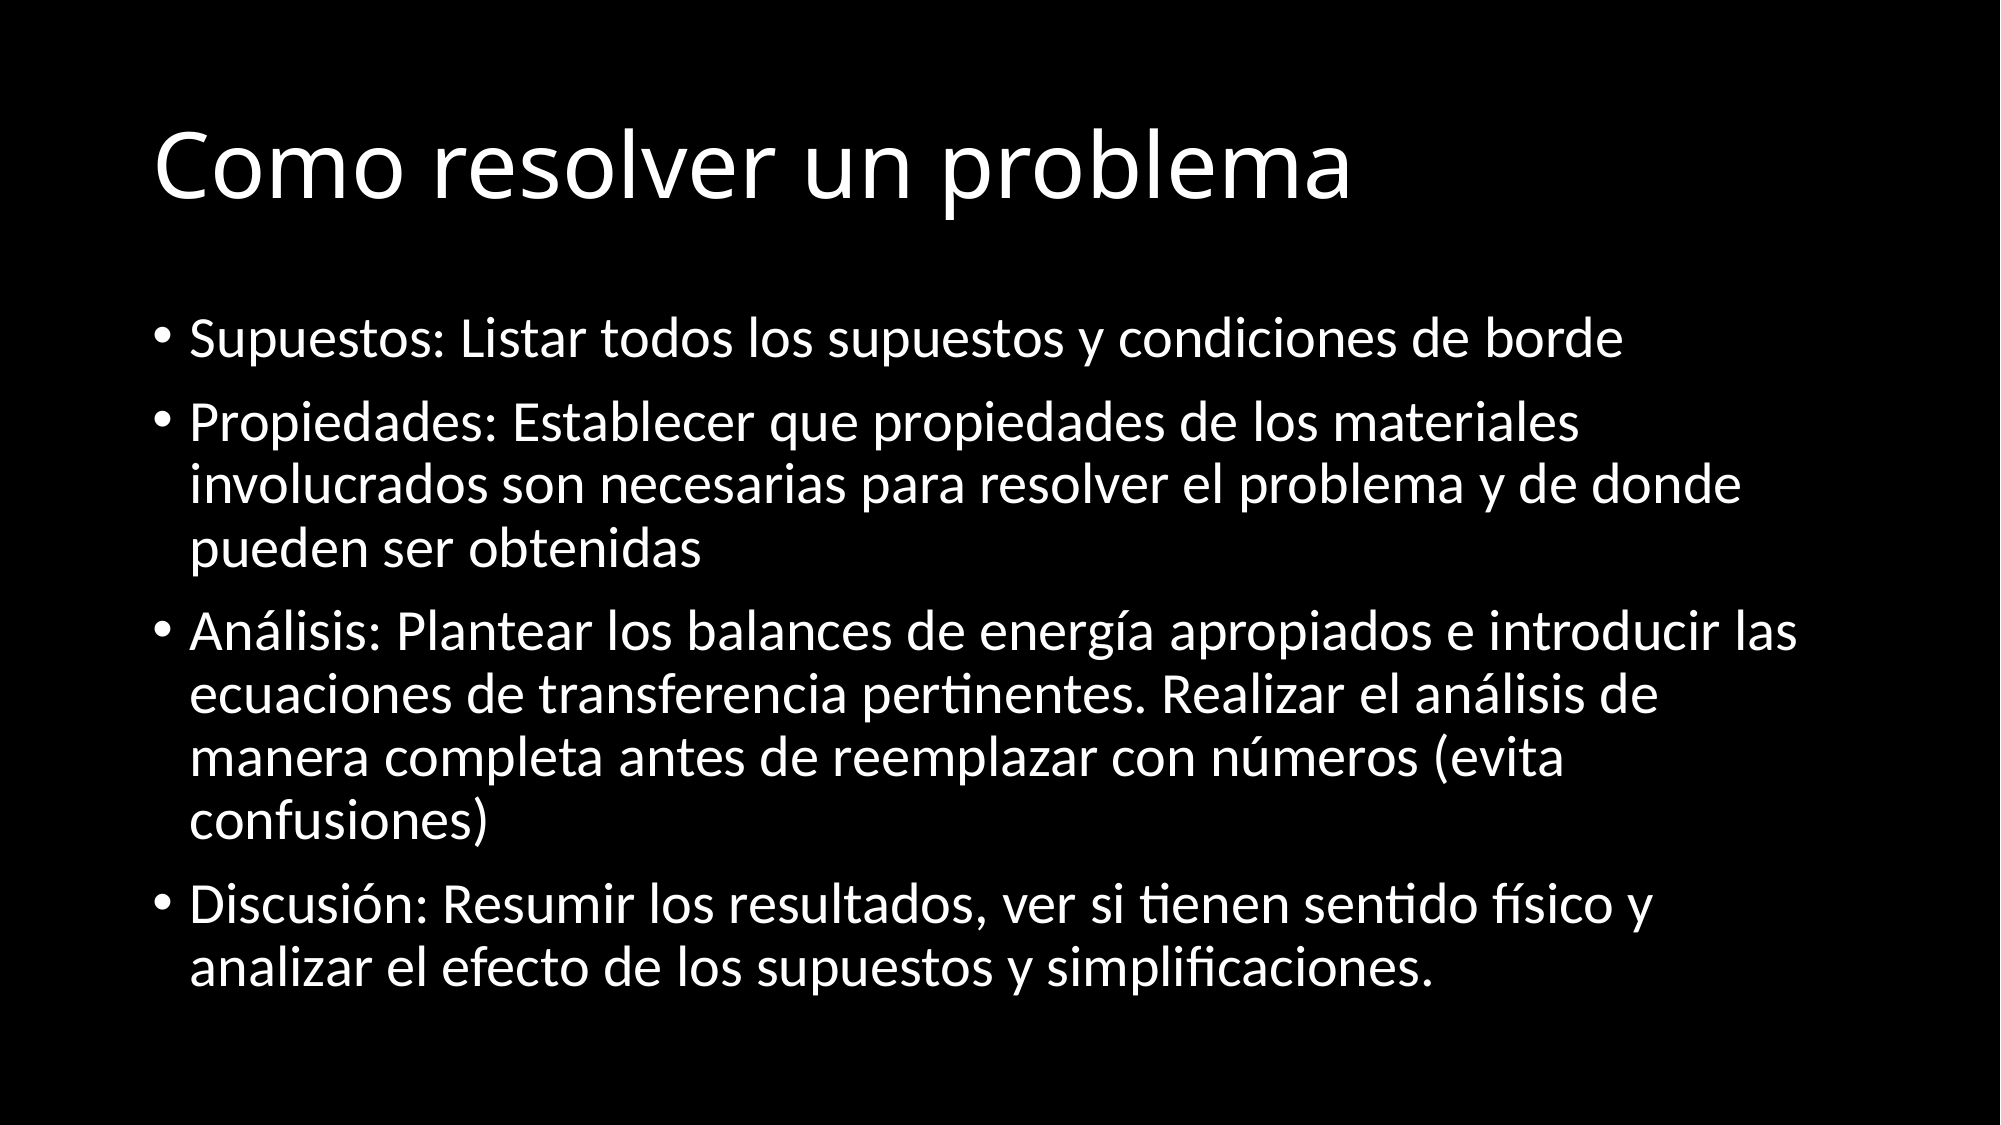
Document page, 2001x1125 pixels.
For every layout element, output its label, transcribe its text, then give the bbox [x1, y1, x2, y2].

title Como resolver un problema [137, 59, 1863, 278]
list Supuestos: Listar todos los supuestos y condiciones de borde Propiedades: Establecer que propiedades de los materiales involucrados son necesarias para resolver el problema y de donde pueden ser obtenidas Análisis: Plantear los balances de energía apropiados e introducir las ecuaciones de transferencia pertinentes. Realizar el análisis de manera completa antes de reemplazar con números (evita confusiones) Discusión: Resumir los resultados, ver si tienen sentido físico y analizar el efecto de los supuestos y simplificaciones. [137, 299, 1863, 1014]
